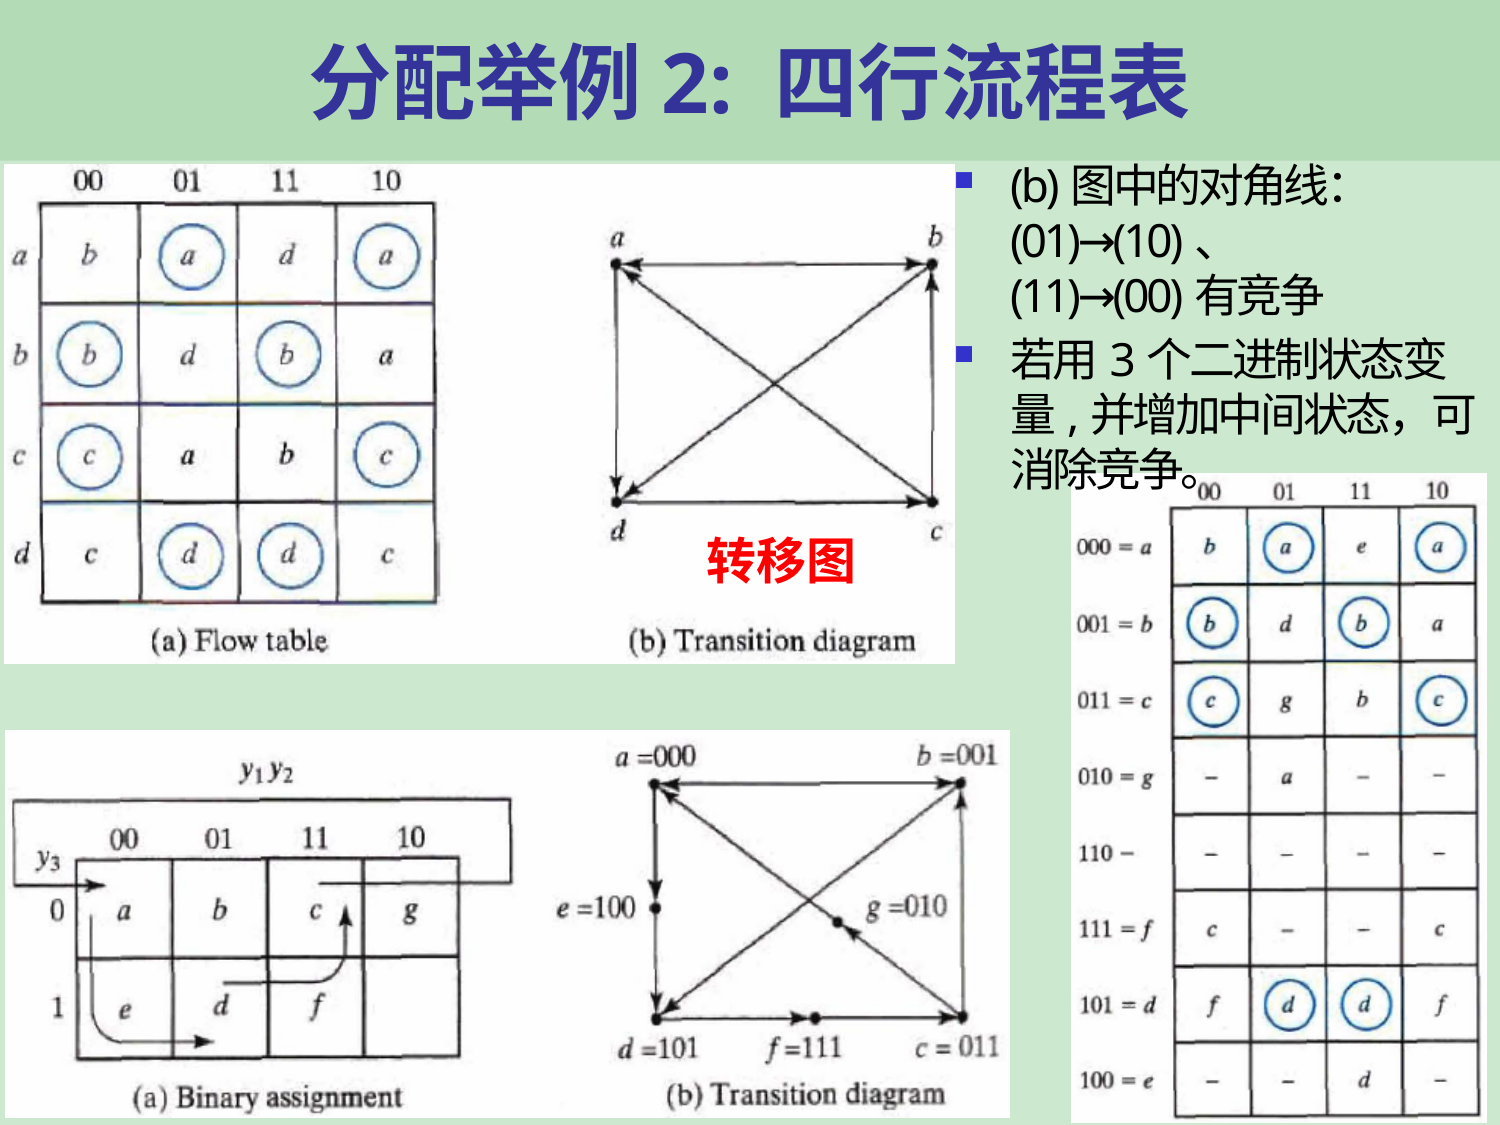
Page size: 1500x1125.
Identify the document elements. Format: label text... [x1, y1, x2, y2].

picture [3, 164, 955, 664]
title 分配举例2: 四行流程表 [17, 11, 1483, 149]
picture [4, 729, 1010, 1118]
picture [1070, 473, 1488, 1123]
